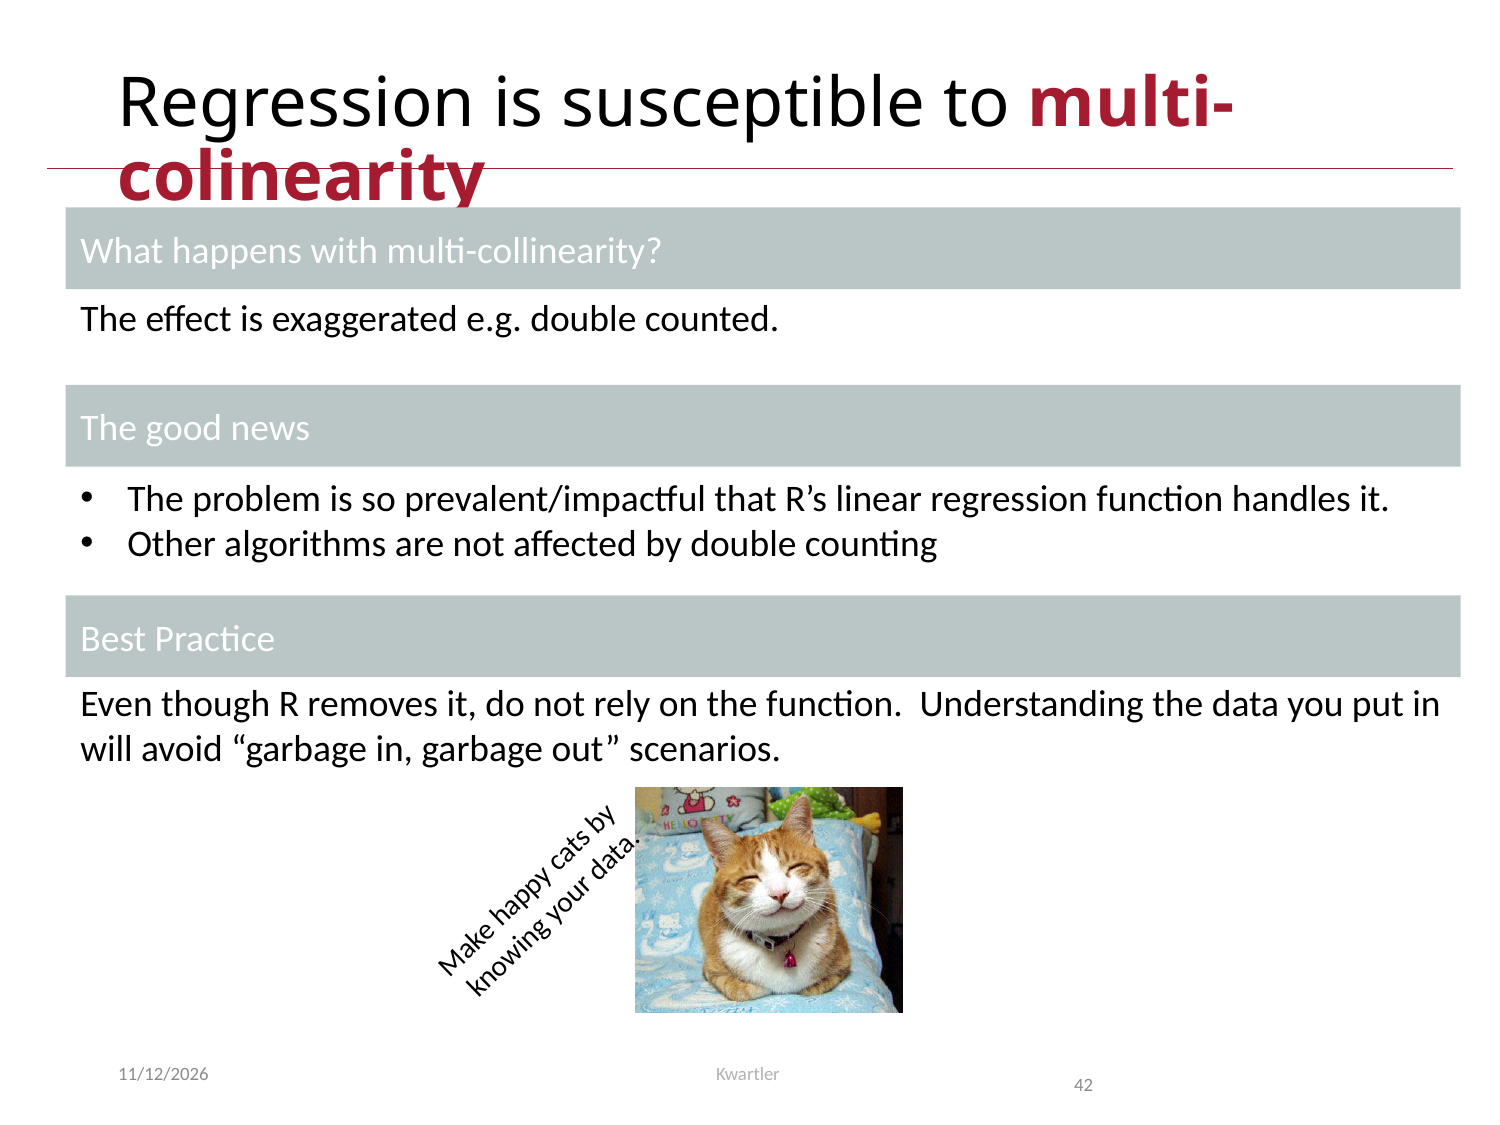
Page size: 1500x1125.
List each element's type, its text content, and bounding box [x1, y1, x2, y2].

text_box What happens with multi-collinearity? [65, 206, 1462, 290]
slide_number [103, 1042, 441, 1103]
text_box The good news [65, 384, 1462, 468]
text_box The effect is exaggerated e.g. double counted. [65, 286, 1461, 347]
text_box The problem is so prevalent/impactful that R’s linear regression function handles it. Other algorithms are not affected by double counting [65, 466, 1461, 572]
text_box Make happy cats by knowing your data. [413, 778, 635, 1023]
footer Kwartler [496, 1042, 1004, 1103]
title Regression is susceptible to multi-colinearity [103, 59, 1397, 157]
text_box Even though R removes it, do not rely on the function. Understanding the data you put in will avoid “garbage in, garbage out” scenarios. [65, 671, 1461, 776]
slide_number 42 [1059, 1042, 1200, 1103]
picture [635, 787, 903, 1013]
text_box Best Practice [65, 594, 1462, 678]
